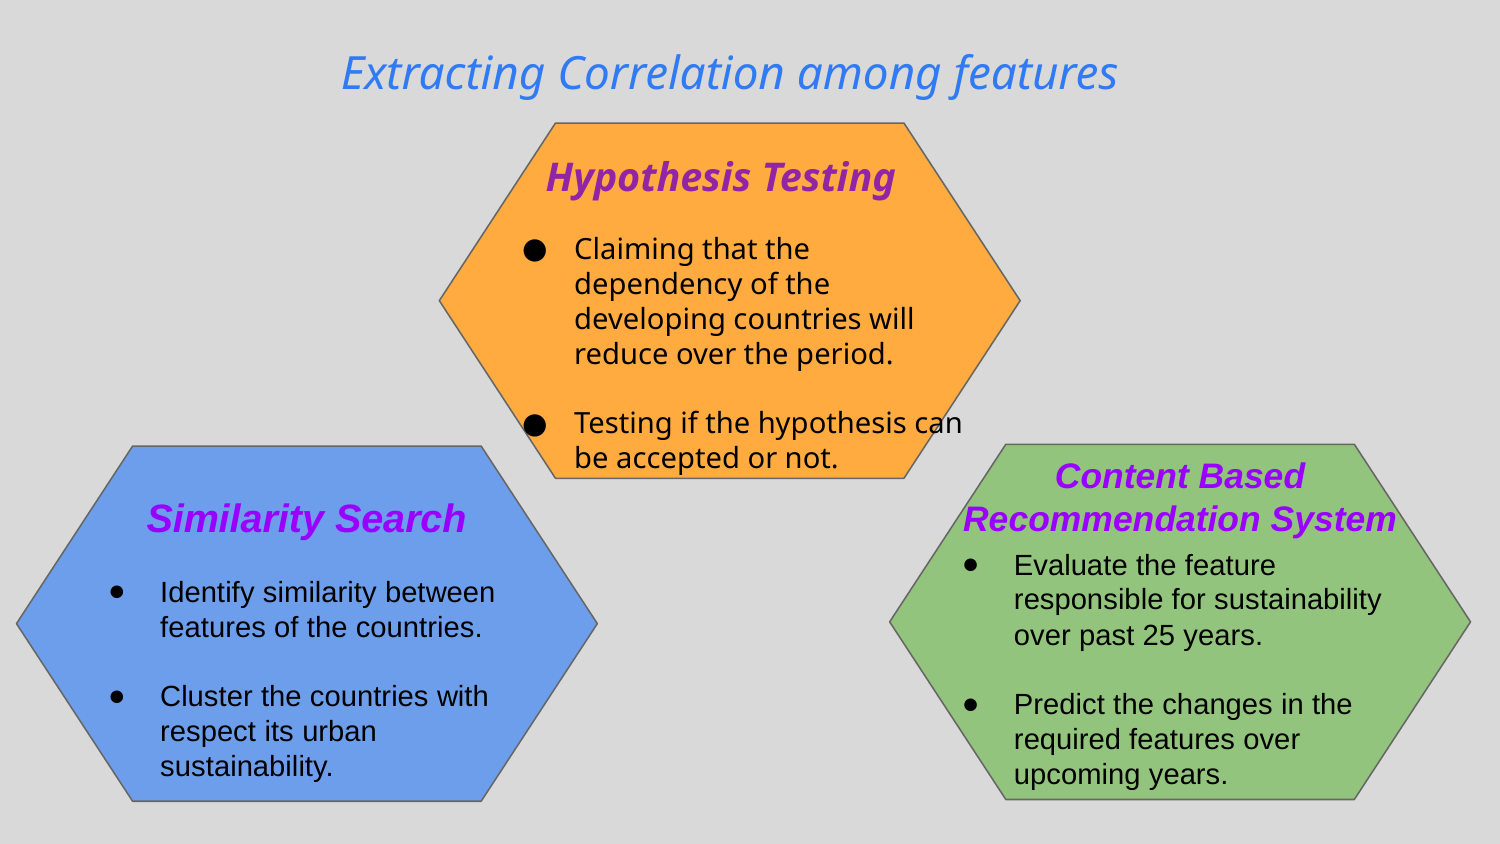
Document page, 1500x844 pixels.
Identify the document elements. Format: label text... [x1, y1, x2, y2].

text_box [439, 232, 484, 369]
text_box [16, 485, 598, 706]
text_box [929, 161, 965, 215]
text_box Content Based Recommendation System [943, 438, 1418, 530]
text_box [1437, 570, 1471, 674]
text_box Similarity Search [107, 478, 507, 556]
text_box [111, 446, 484, 478]
text_box Hypothesis Testing [530, 136, 929, 215]
text_box Claiming that the dependency of the developing countries will reduce over the period. Testing if the hypothesis can be accepted or not. [484, 215, 984, 490]
text_box [547, 123, 913, 136]
text_box Evaluate the feature responsible for sustainability over past 25 years. Predict the changes in the required features over upcoming years. [923, 530, 1437, 806]
text_box [889, 570, 923, 673]
text_box Extracting Correlation among features [121, 28, 1339, 114]
text_box [130, 798, 484, 802]
text_box [495, 162, 530, 215]
text_box [984, 245, 1021, 356]
text_box Identify similarity between features of the countries. Cluster the countries with respect its urban sustainability. [70, 557, 544, 798]
